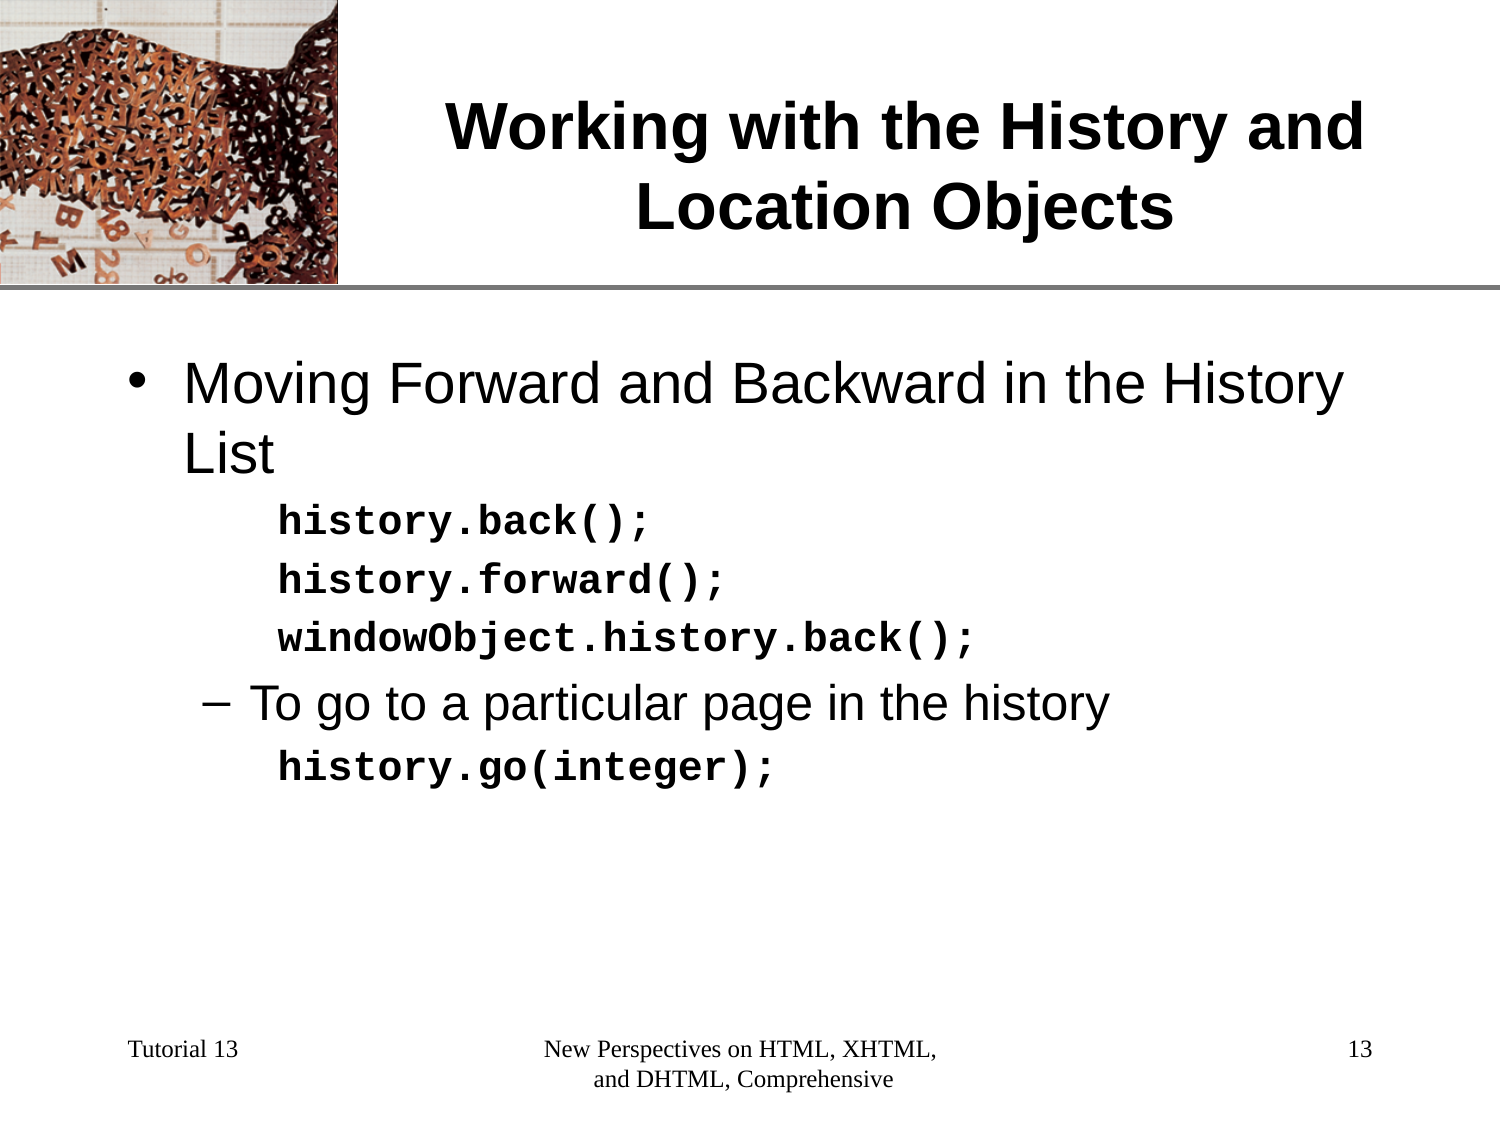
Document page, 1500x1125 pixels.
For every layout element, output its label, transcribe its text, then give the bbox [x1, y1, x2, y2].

text_box Tutorial 13 [112, 1024, 425, 1100]
text_box New Perspectives on HTML, XHTML, and DHTML, Comprehensive [425, 1024, 1063, 1100]
title Working with the History and Location Objects [337, 62, 1475, 263]
text_box ‹#› [1074, 1024, 1388, 1100]
list Moving Forward and Backward in the History List history.back(); history.forward(); windowObject.history.back(); To go to a particular page in the history history.go(integer); [112, 337, 1388, 1013]
